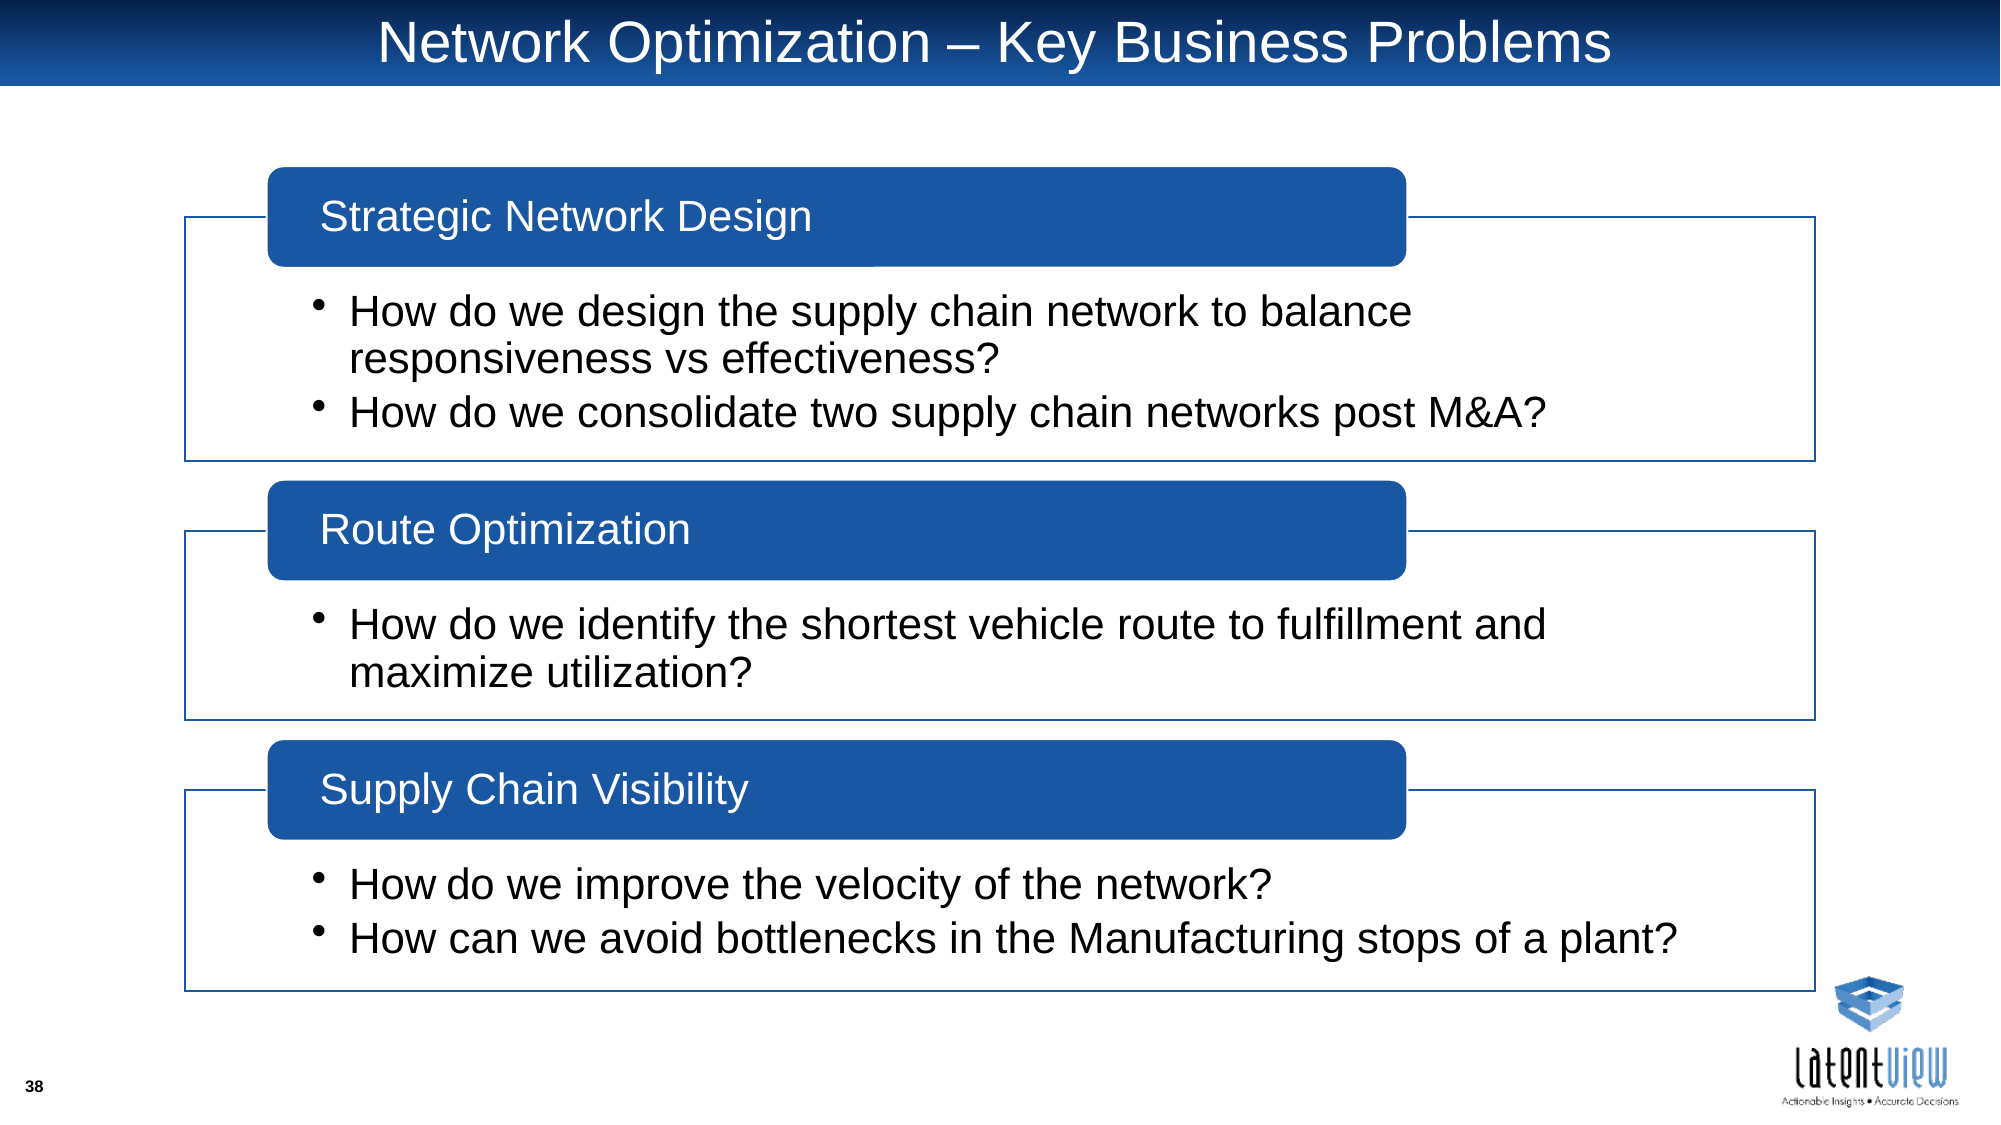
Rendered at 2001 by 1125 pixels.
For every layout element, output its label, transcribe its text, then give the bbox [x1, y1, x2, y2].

picture [1754, 959, 1988, 1125]
title Network Optimization – Key Business Problems [98, 9, 1894, 77]
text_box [185, 133, 1815, 1023]
